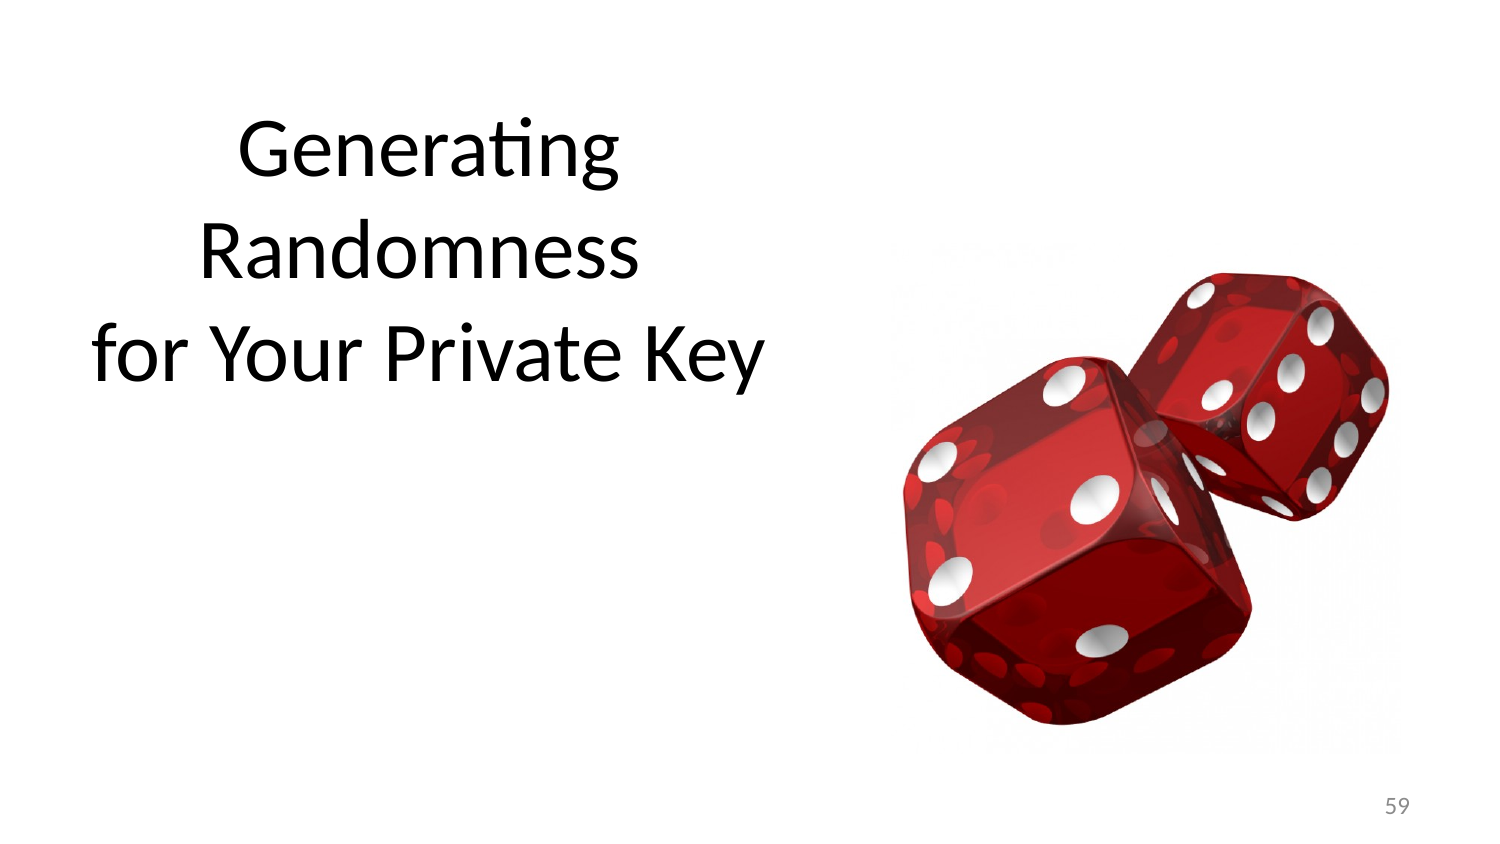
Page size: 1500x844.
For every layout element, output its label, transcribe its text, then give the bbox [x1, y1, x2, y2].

slide_number 58 [1074, 782, 1425, 827]
picture [891, 243, 1402, 754]
title Generating Randomness for Your Private Key [75, 33, 784, 456]
